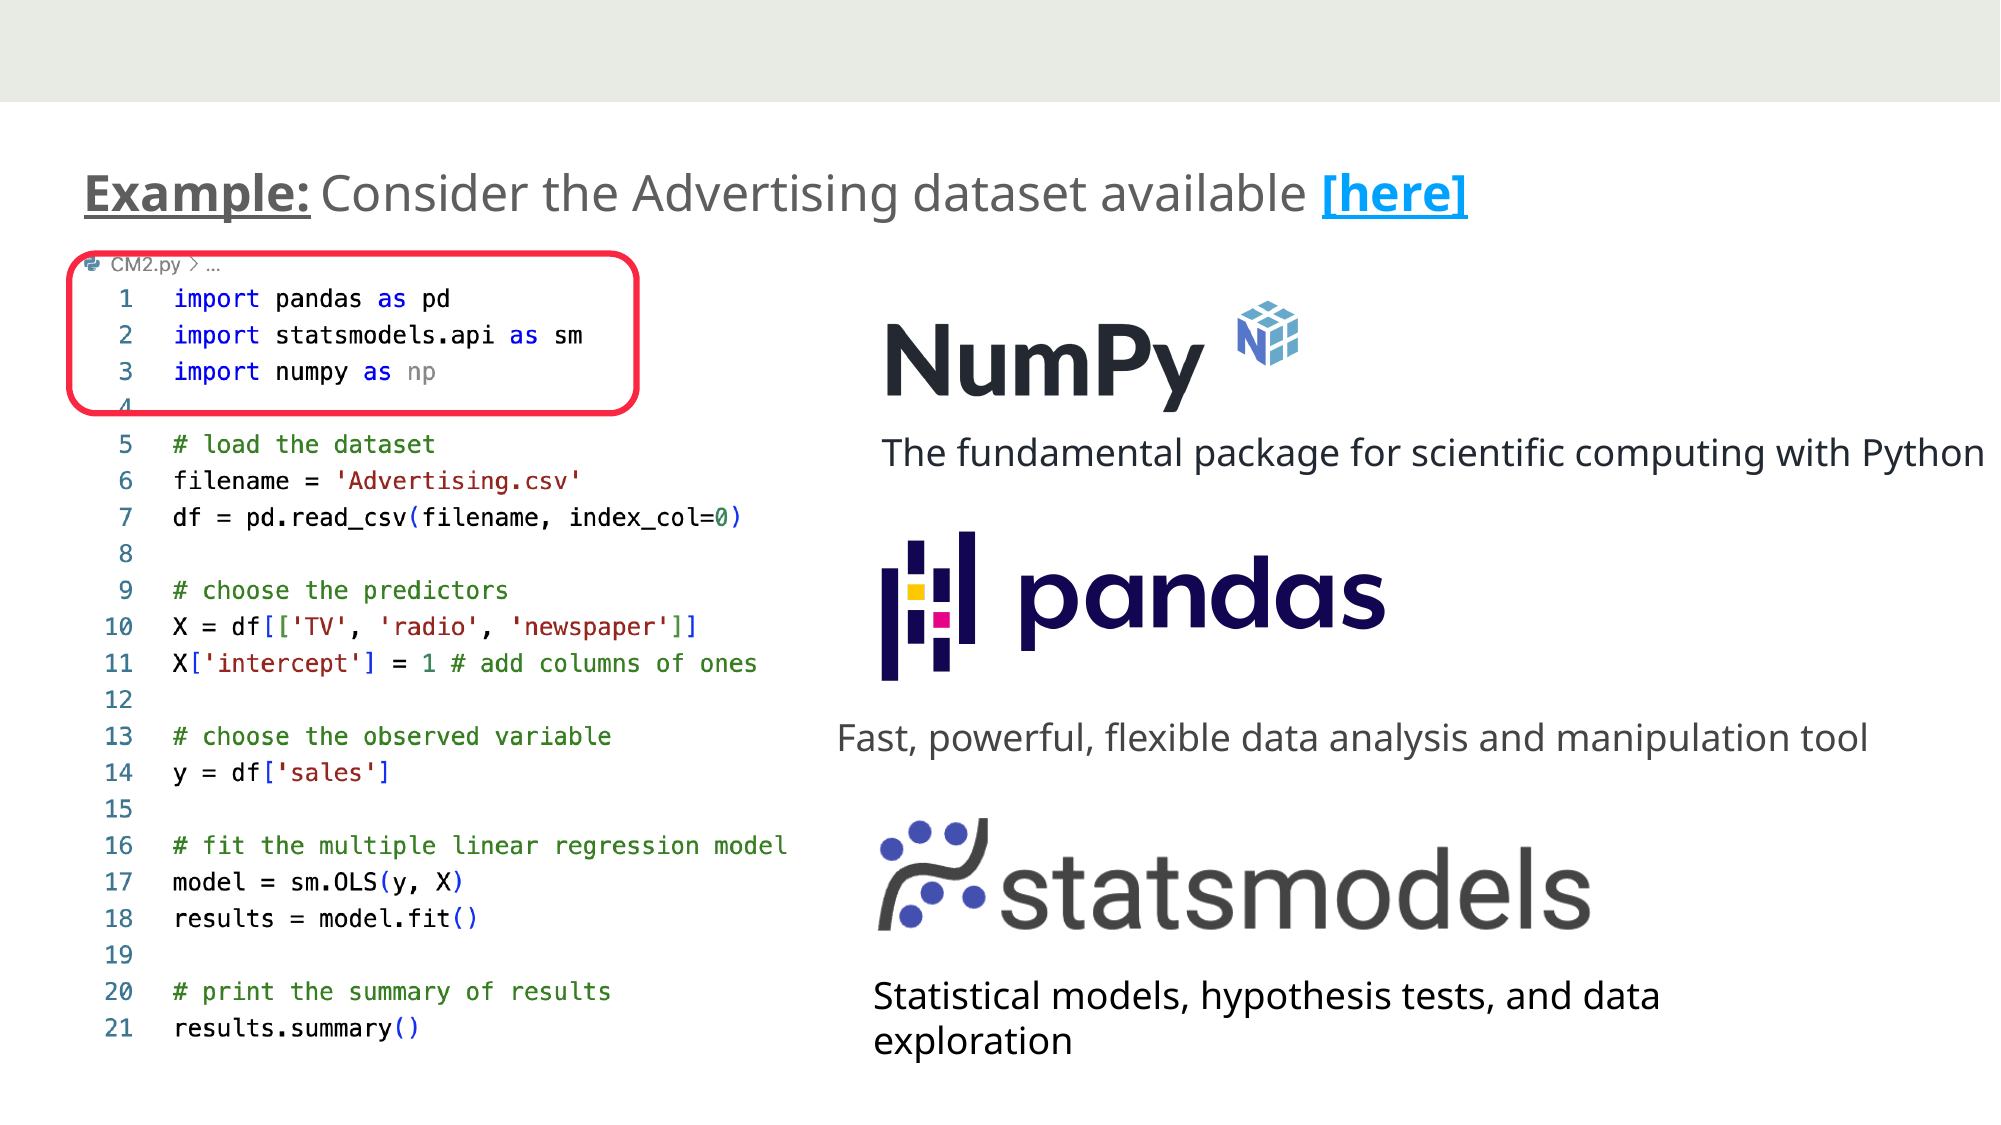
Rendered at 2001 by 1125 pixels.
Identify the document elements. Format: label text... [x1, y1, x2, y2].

picture [860, 286, 1314, 426]
text_box Example: [69, 154, 305, 229]
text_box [847, 792, 1859, 1026]
picture [857, 494, 1409, 718]
picture [69, 253, 809, 1049]
text_box Consider the Advertising dataset available [here] [305, 154, 1967, 238]
text_box Fast, powerful, flexible data analysis and manipulation tool [821, 706, 1885, 767]
text_box [0, 0, 2000, 103]
text_box The fundamental package for scientific computing with Python [866, 421, 2000, 482]
